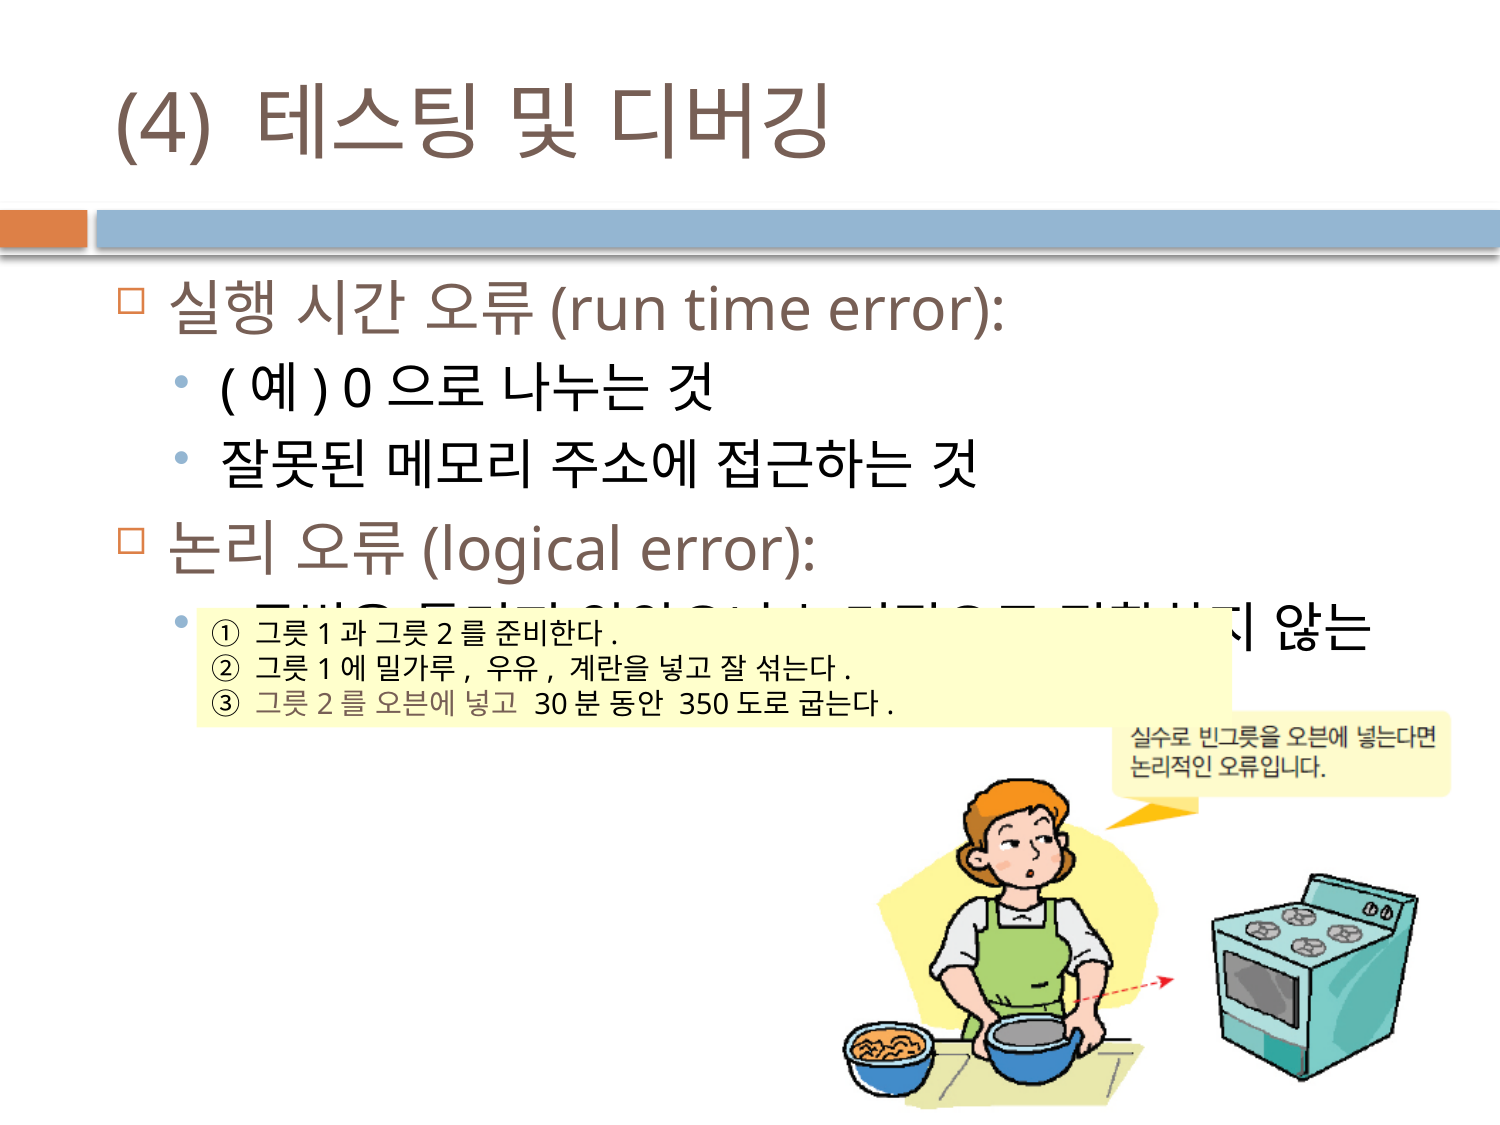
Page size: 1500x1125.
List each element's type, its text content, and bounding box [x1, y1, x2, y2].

list 실행 시간 오류(run time error): (예) 0으로 나누는 것 잘못된 메모리 주소에 접근하는 것 논리 오류(logical error): 문법은 틀리지 않았으나 논리적으로 정확하지 않는 것 [100, 262, 1438, 1005]
text_box ① 그릇1과 그릇2를 준비한다. ② 그릇1에 밀가루, 우유, 계란을 넣고 잘 섞는다. ③ 그릇2를 오븐에 넣고 30분 동안 350도로 굽는다. [196, 607, 1233, 728]
picture [827, 682, 1460, 1125]
title (4) 테스팅 및 디버깅 [100, 37, 1438, 200]
